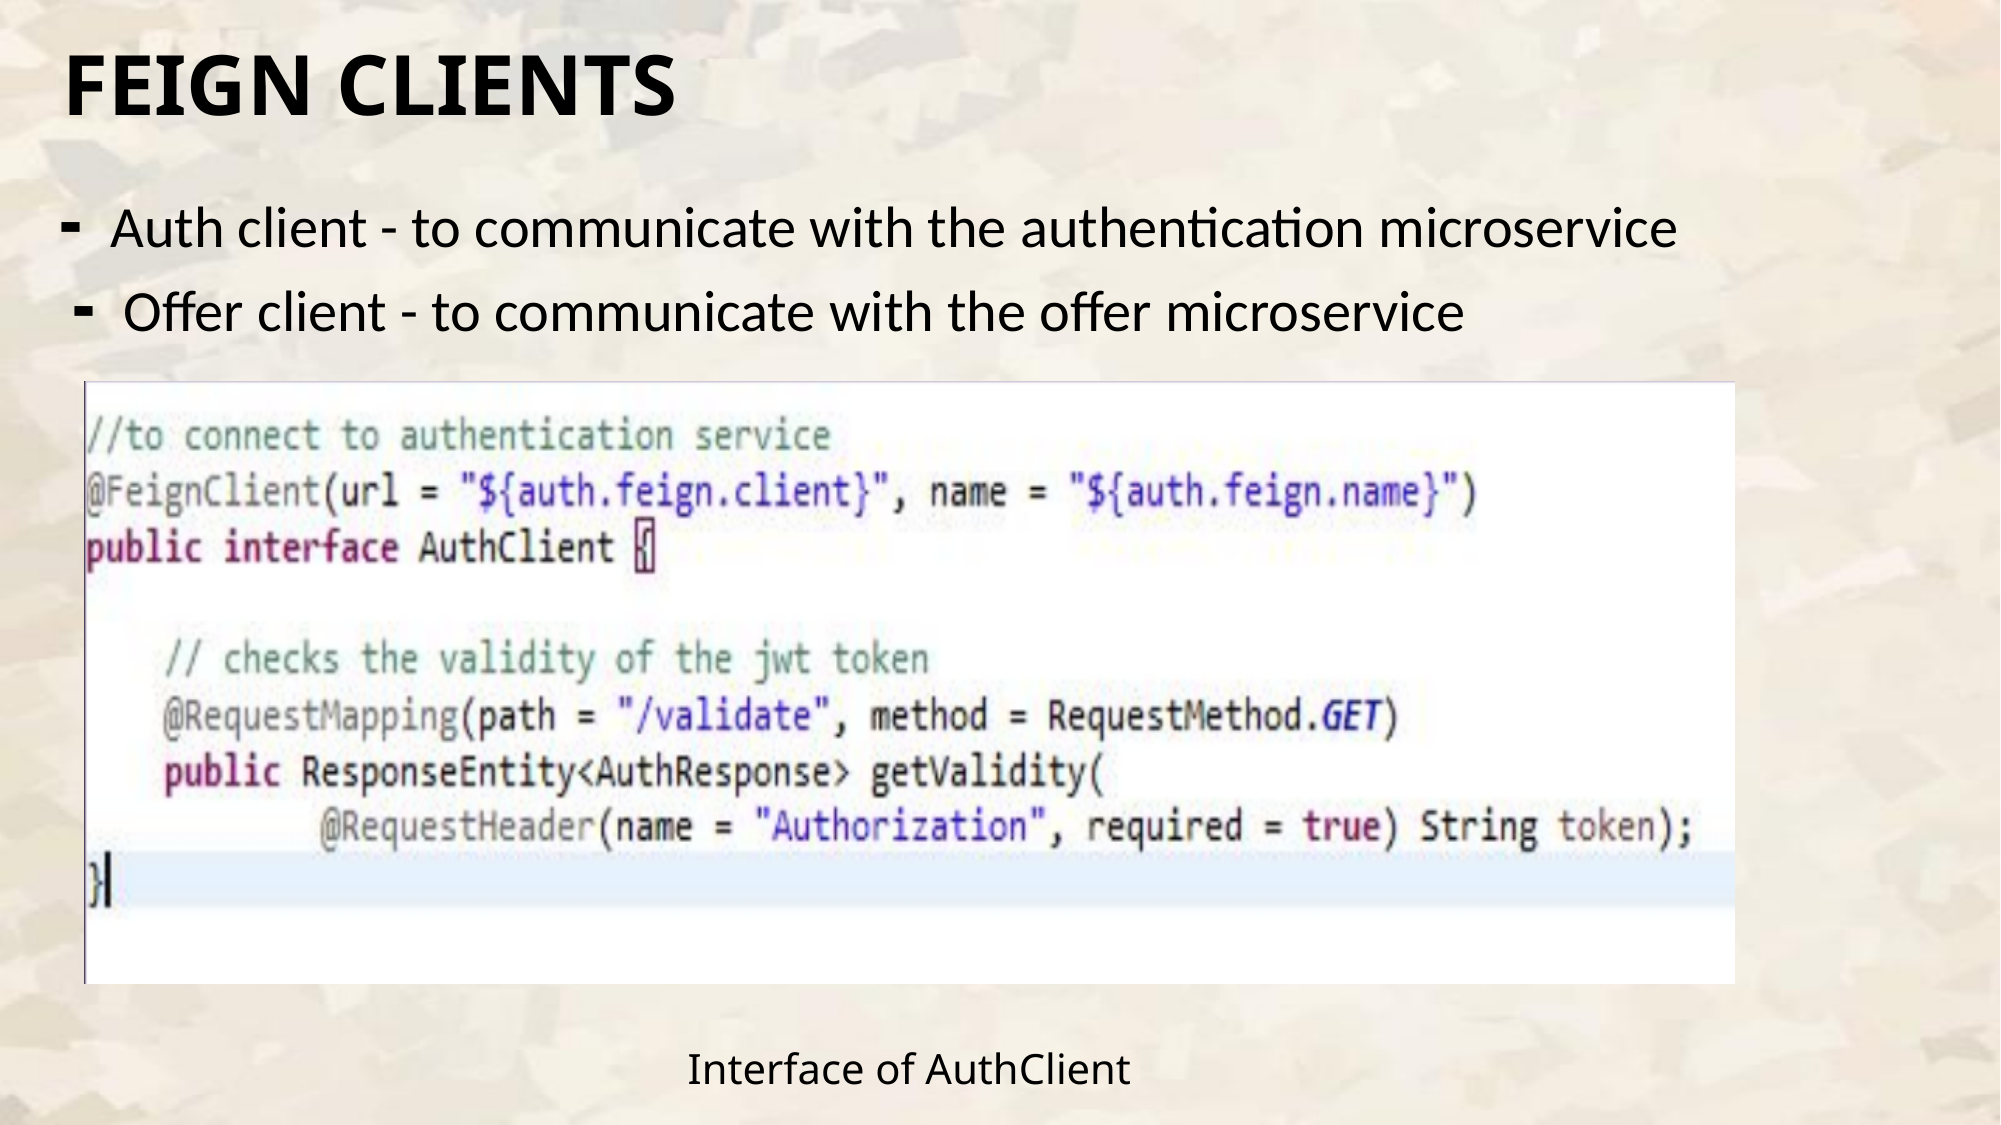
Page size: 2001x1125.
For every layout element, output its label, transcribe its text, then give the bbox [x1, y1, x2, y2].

picture [84, 381, 1735, 984]
title FEIGN CLIENTS [47, 0, 1773, 189]
list ╸ Auth client - to communicate with the authentication microservice ╸ Offer client - to communicate with the offer microservice Interface of AuthClient [47, 189, 1773, 1109]
picture [0, 0, 2001, 1125]
